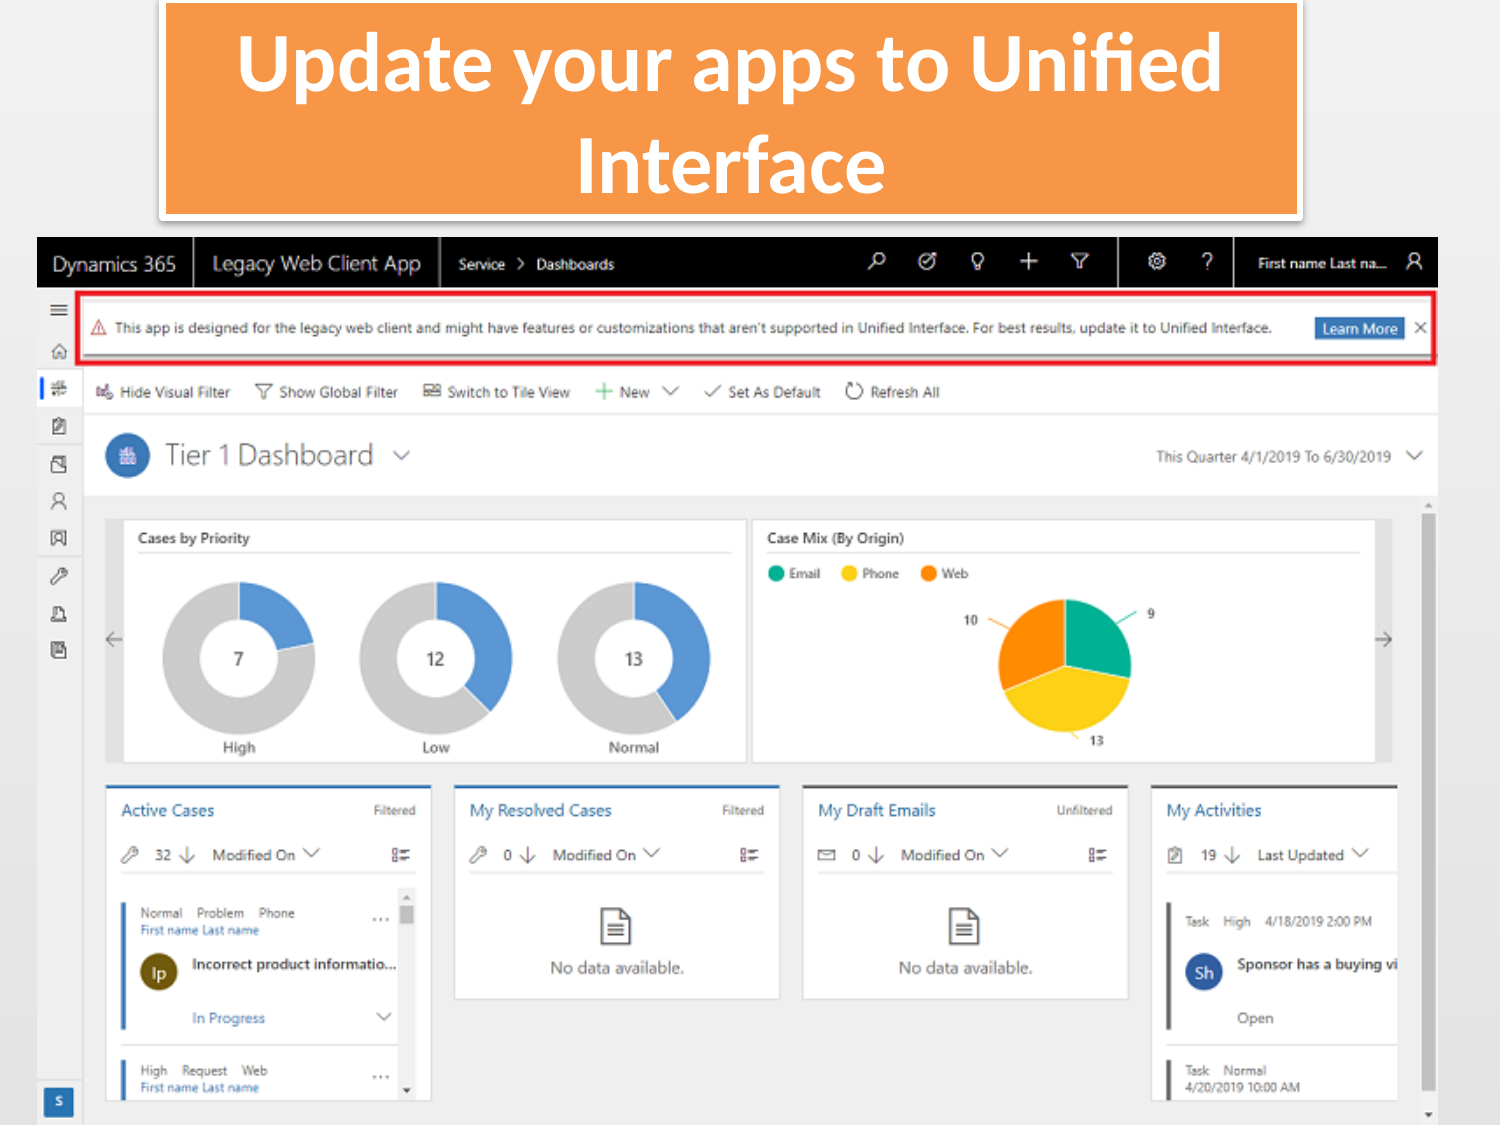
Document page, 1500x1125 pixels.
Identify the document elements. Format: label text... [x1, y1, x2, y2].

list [37, 237, 1438, 1125]
title Update your apps to Unified Interface [159, 0, 1303, 221]
